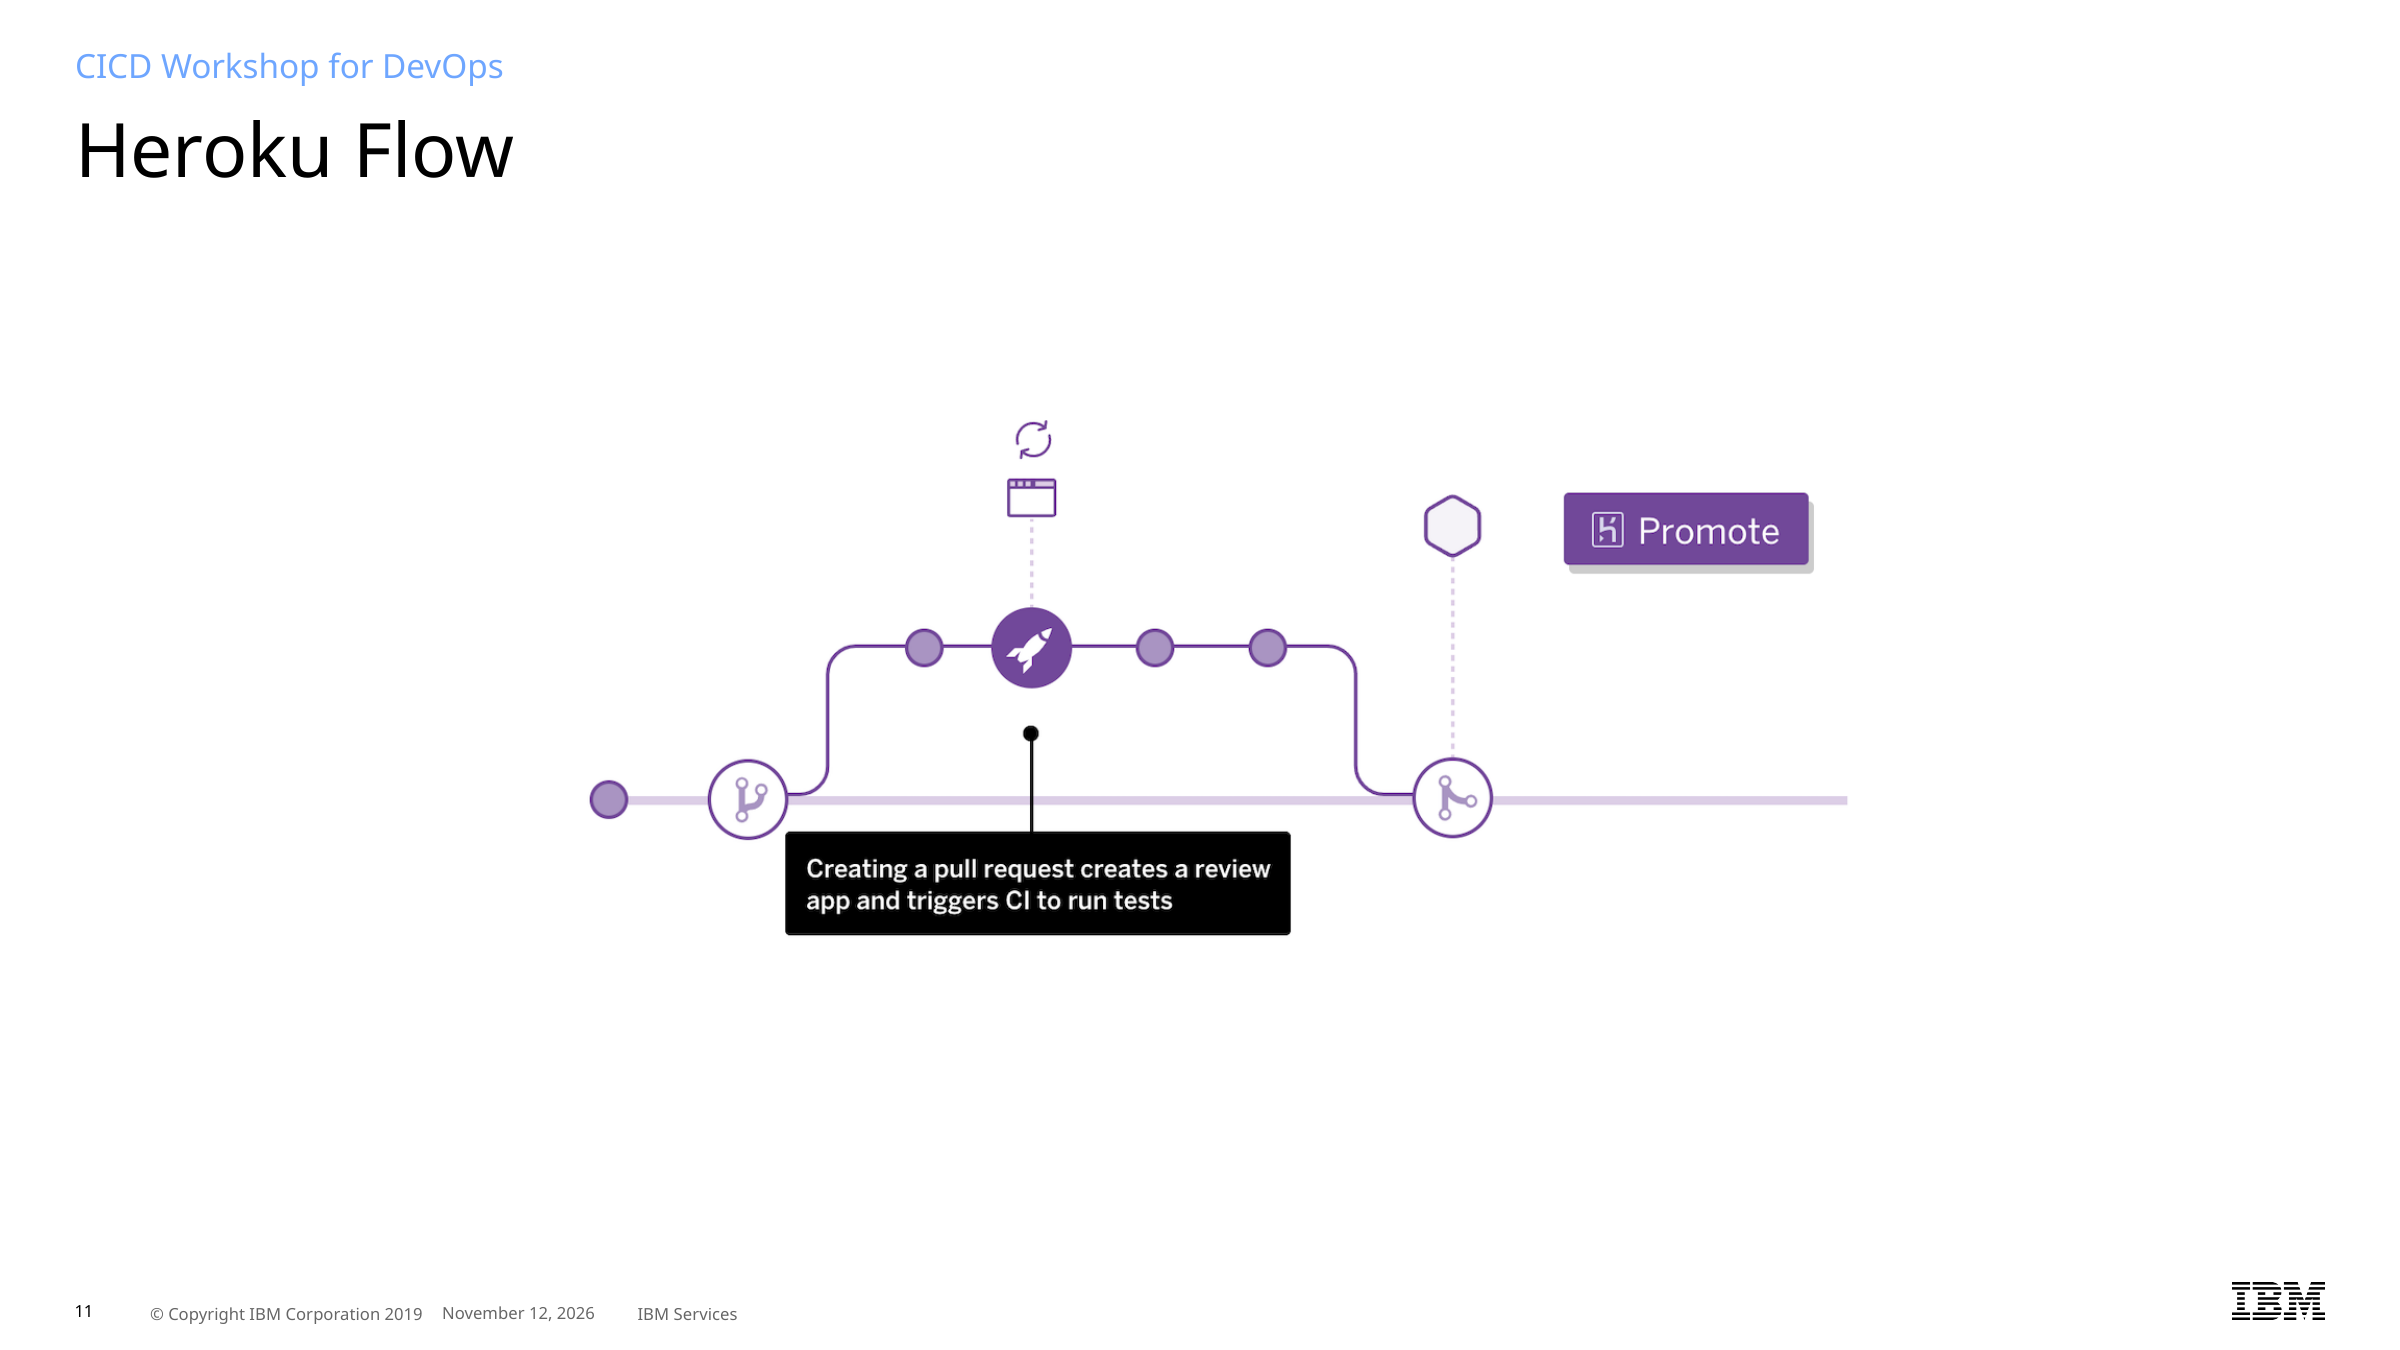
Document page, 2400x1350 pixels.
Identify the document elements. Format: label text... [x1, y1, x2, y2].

picture [512, 392, 1888, 958]
picture [2232, 1282, 2325, 1320]
list CICD Workshop for DevOps [75, 43, 1155, 89]
title Heroku Flow [75, 112, 2325, 300]
